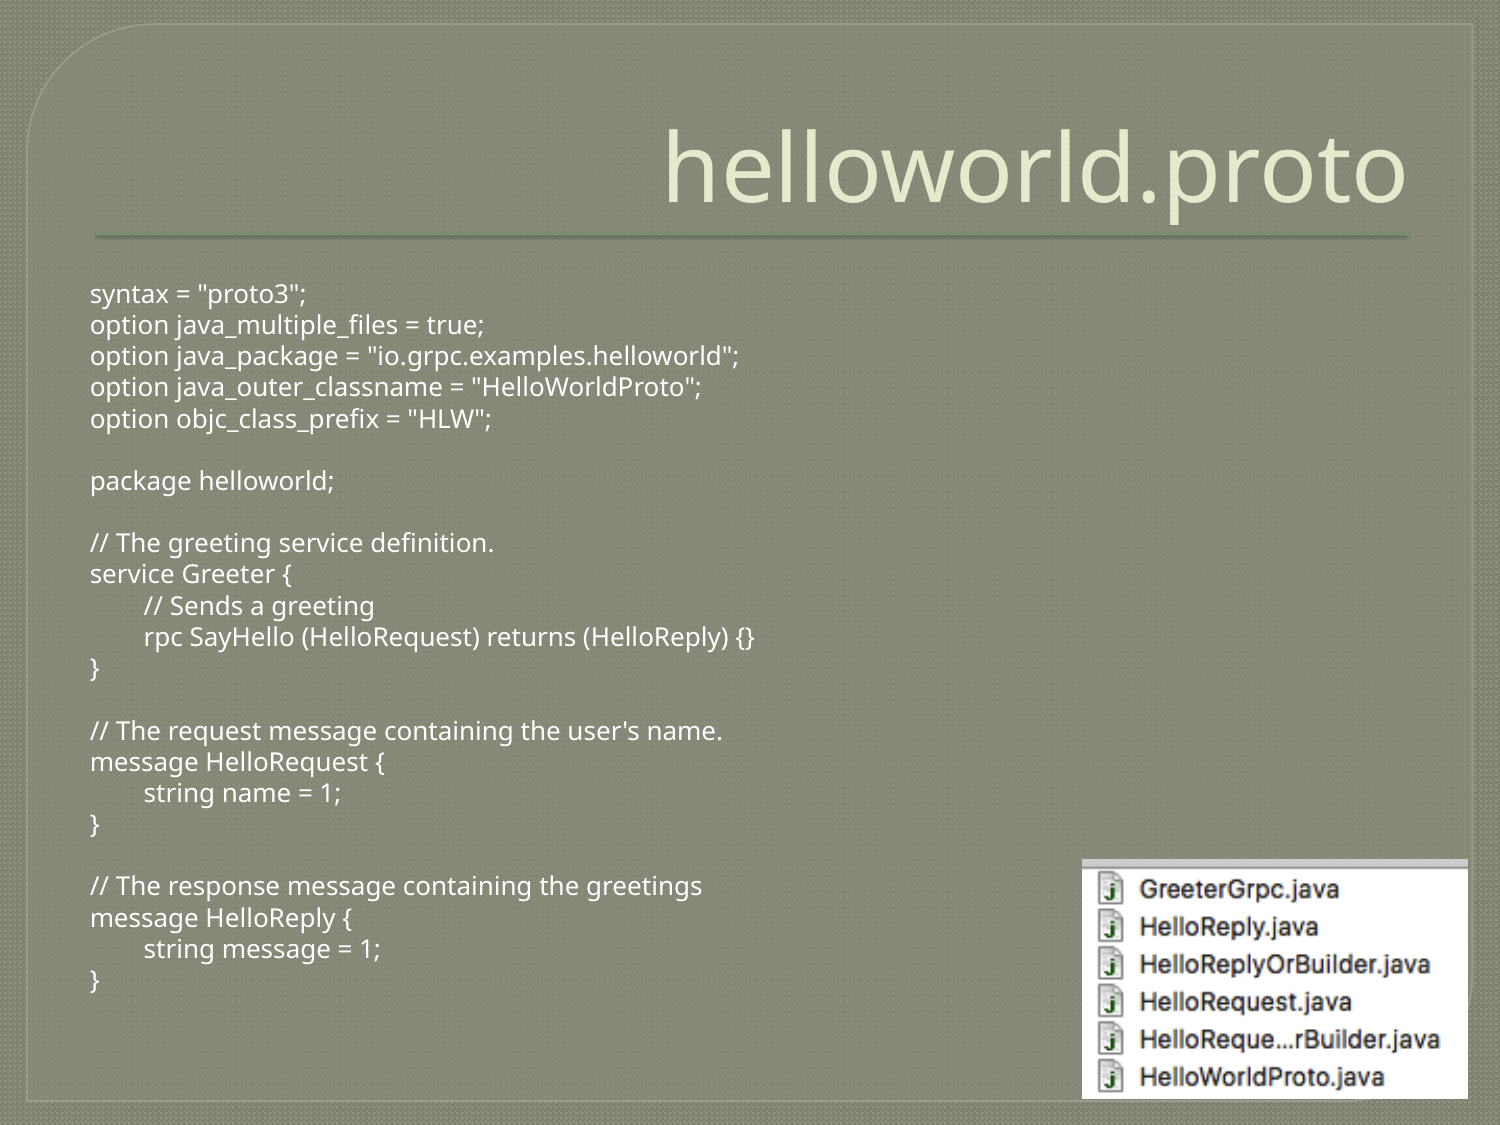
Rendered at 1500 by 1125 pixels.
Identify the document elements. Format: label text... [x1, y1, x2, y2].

title helloworld.proto [75, 41, 1425, 230]
list syntax = "proto3"; option java_multiple_files = true; option java_package = "io.grpc.examples.helloworld"; option java_outer_classname = "HelloWorldProto"; option objc_class_prefix = "HLW"; package helloworld; // The greeting service definition. service Greeter { // Sends a greeting rpc SayHello (HelloRequest) returns (HelloReply) {} } // The request message containing the user's name. message HelloRequest { string name = 1; } // The response message containing the greetings message HelloReply { string message = 1; } [75, 270, 1425, 1013]
picture [1081, 858, 1468, 1099]
